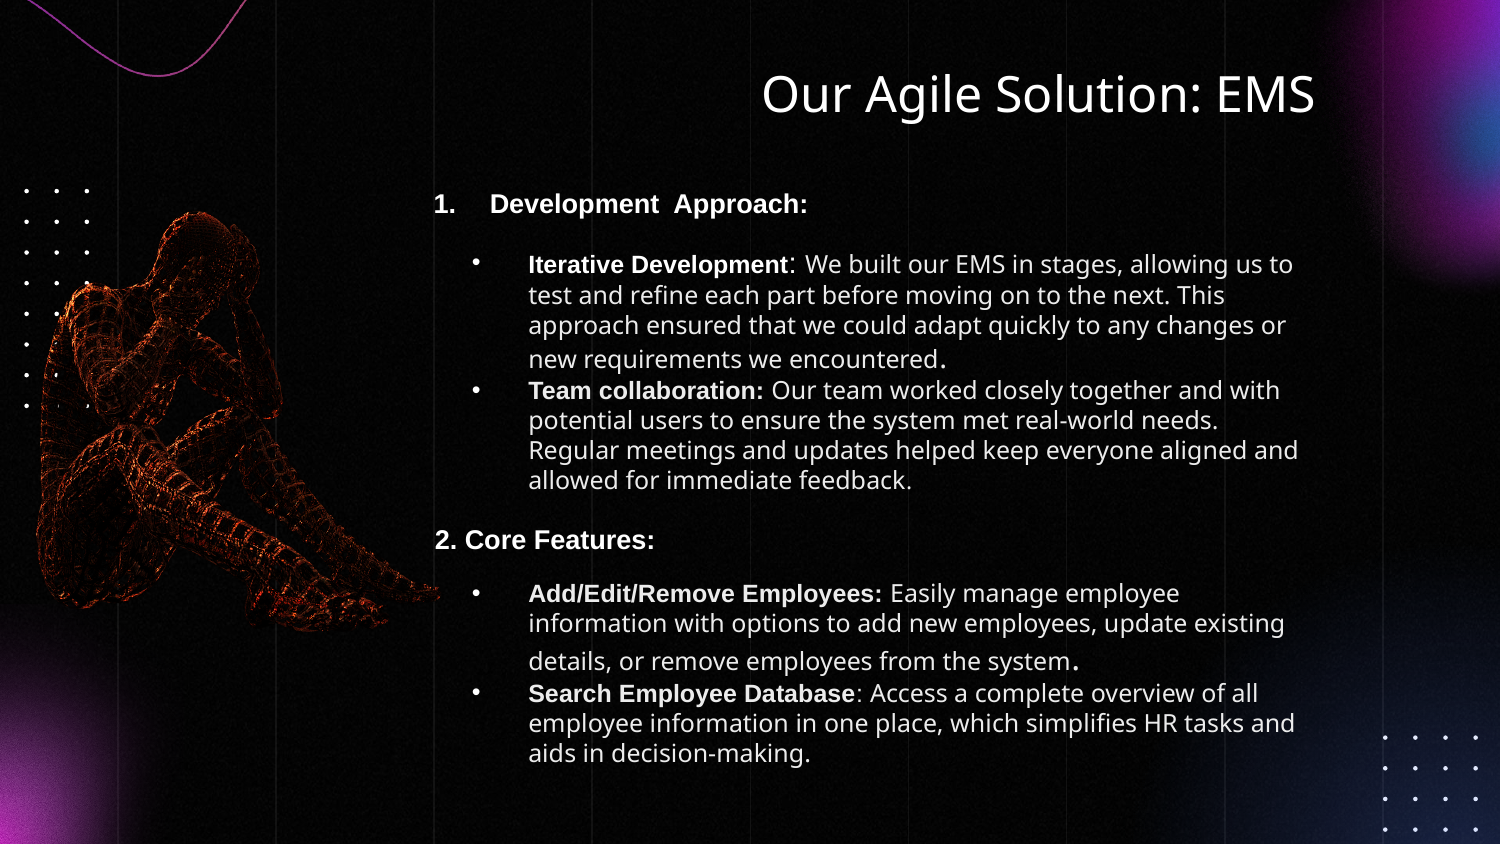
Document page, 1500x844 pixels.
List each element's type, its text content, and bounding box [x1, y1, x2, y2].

text_box Iterative Development: We built our EMS in stages, allowing us to test and refine each part before moving on to the next. This approach ensured that we could adapt quickly to any changes or new requirements we encountered. Team collaboration: Our team worked closely together and with potential users to ensure the system met real-world needs. Regular meetings and updates helped keep everyone aligned and allowed for immediate feedback. [510, 237, 1323, 502]
title Our Agile Solution: EMS [578, 47, 1500, 142]
text_box Add/Edit/Remove Employees: Easily manage employee information with options to add new employees, update existing details, or remove employees from the system. Search Employee Database: Access a complete overview of all employee information in one place, which simplifies HR tasks and aids in decision-making. [457, 570, 1323, 775]
text_box 2. Core Features: [510, 515, 1337, 563]
picture [0, 0, 1500, 844]
text_box Development Approach: [418, 179, 1335, 227]
